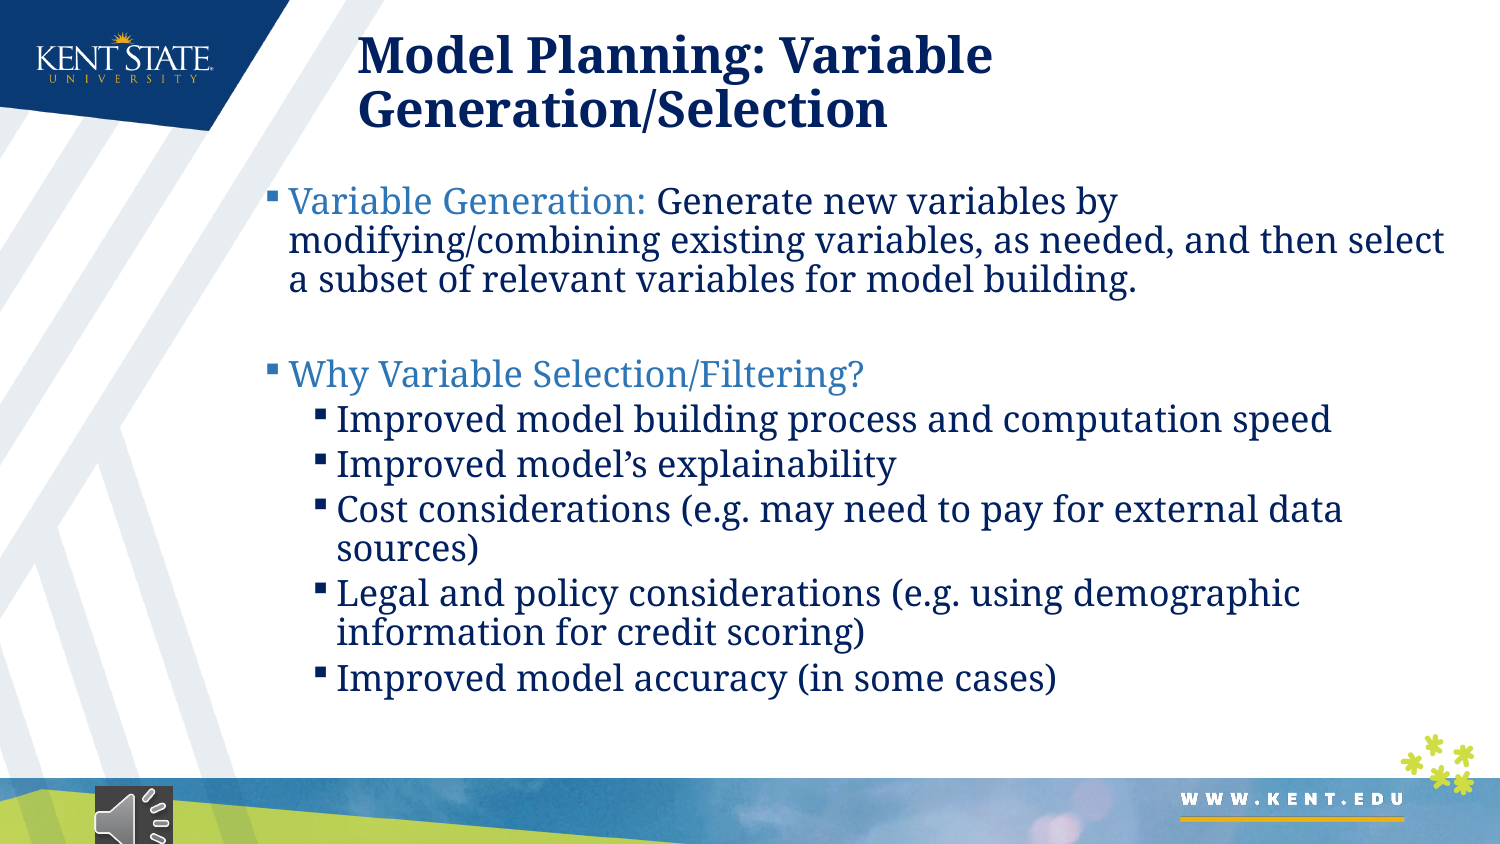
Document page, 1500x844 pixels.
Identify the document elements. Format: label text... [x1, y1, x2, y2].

title Model Planning: Variable Generation/Selection [342, 12, 1500, 158]
picture [0, 0, 1500, 844]
list Variable Generation: Generate new variables by modifying/combining existing variables, as needed, and then select a subset of relevant variables for model building. Why Variable Selection/Filtering? Improved model building process and computation speed Improved model’s explainability Cost considerations (e.g. may need to pay for external data sources) Legal and policy considerations (e.g. using demographic information for credit scoring) Improved model accuracy (in some cases) [249, 176, 1473, 713]
